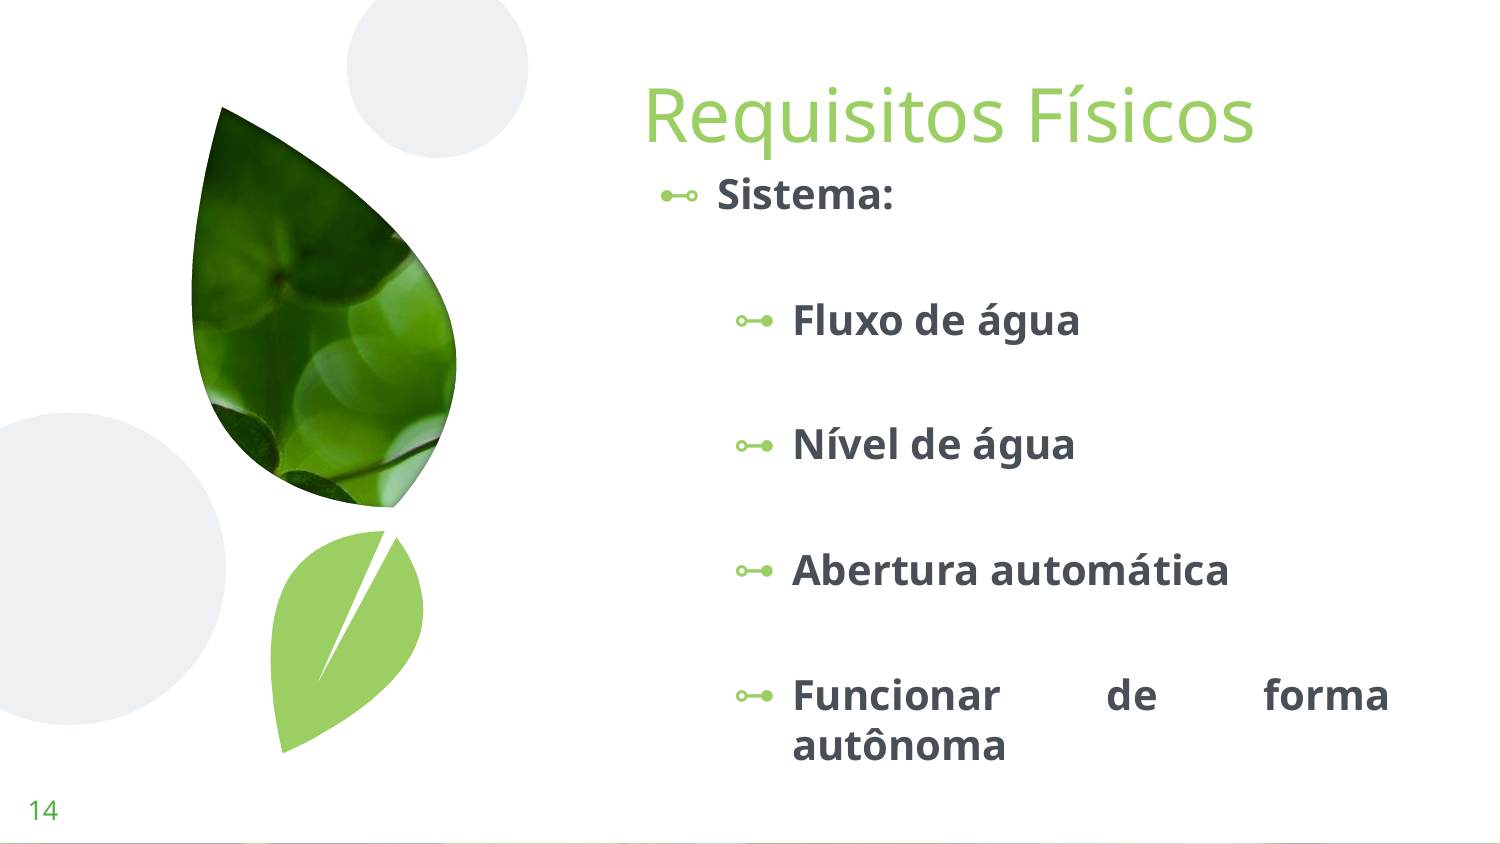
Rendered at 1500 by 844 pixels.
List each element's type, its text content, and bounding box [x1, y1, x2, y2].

picture [192, 108, 456, 507]
slide_number ‹#› [12, 779, 103, 844]
title Requisitos Físicos [626, 59, 1425, 173]
text_box Sistema: Fluxo de água Nível de água Abertura automática Funcionar de forma autônoma [626, 191, 1406, 684]
